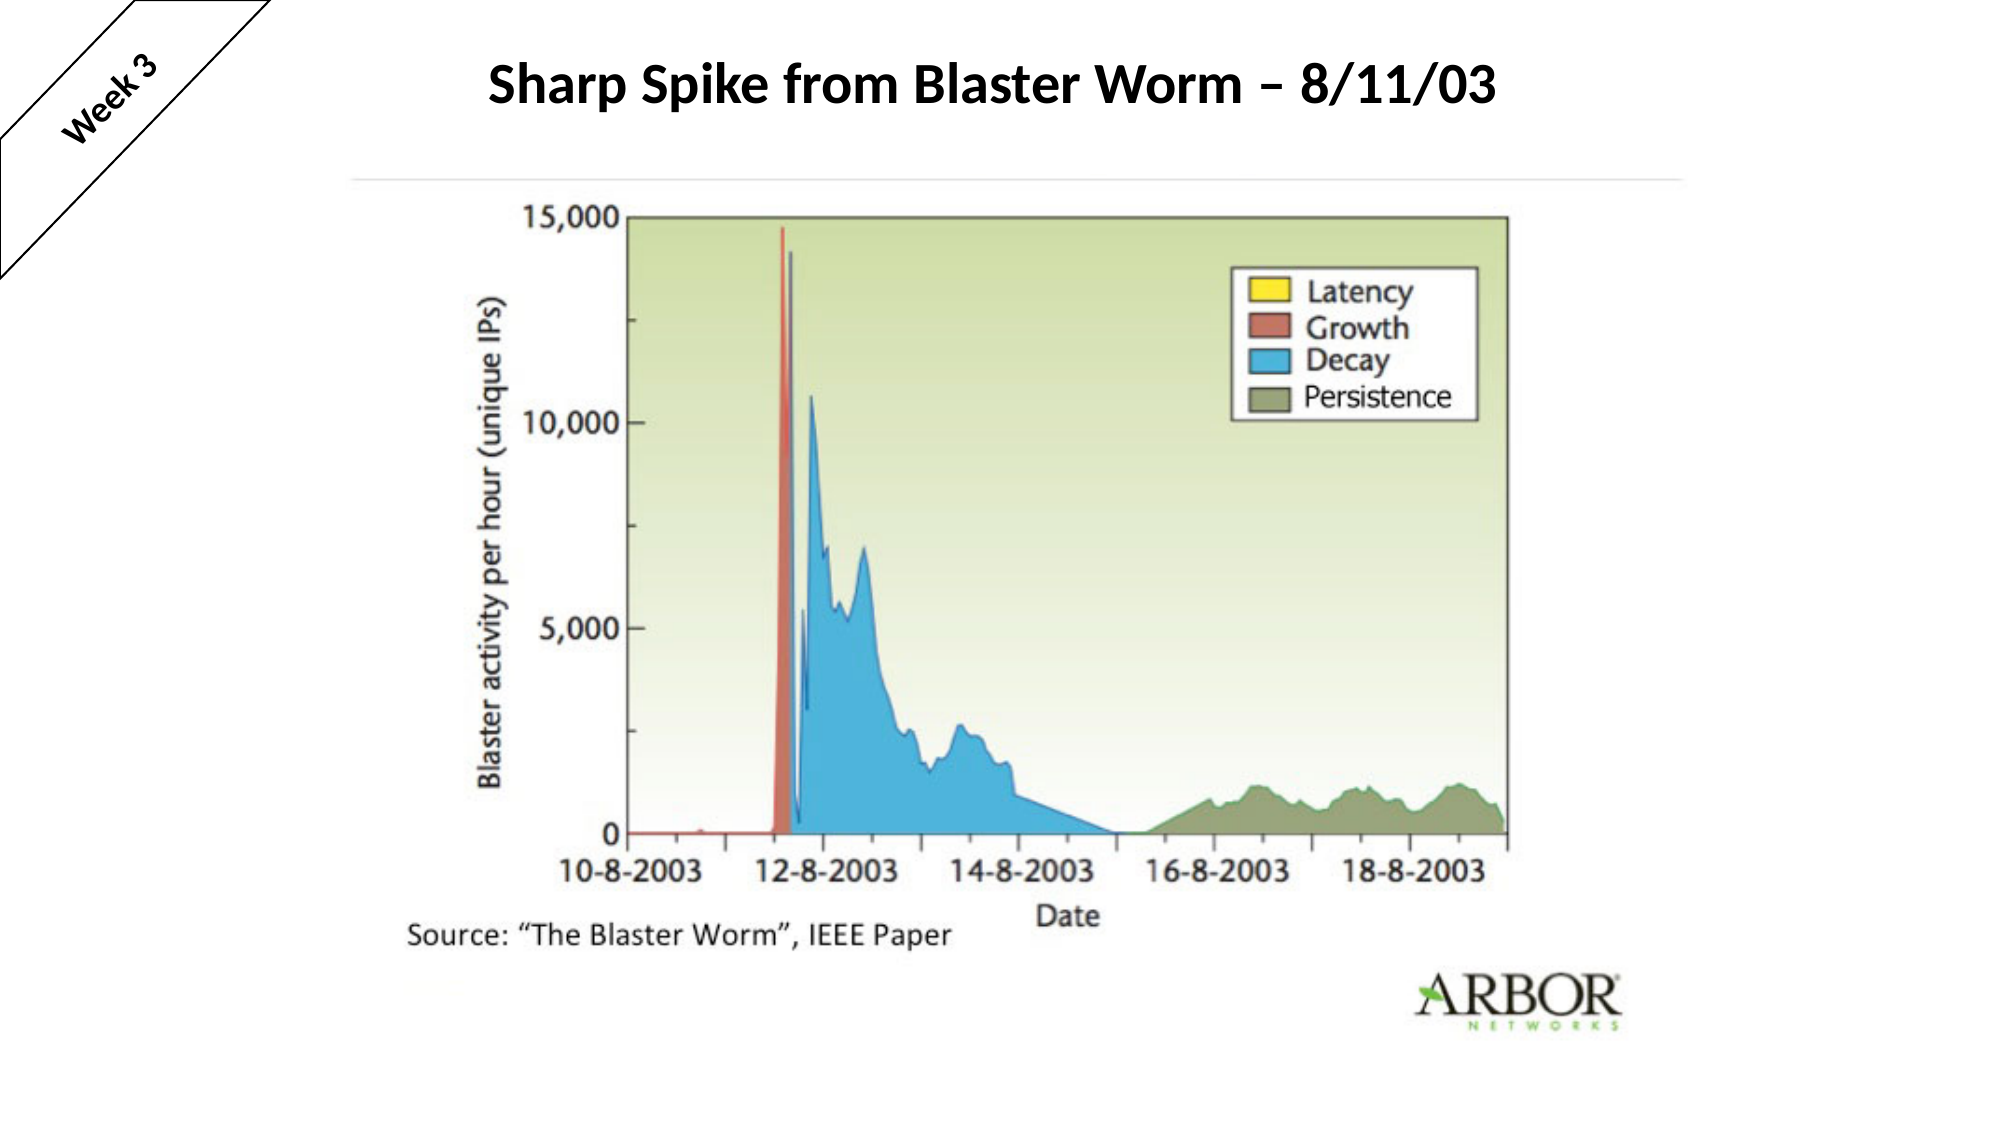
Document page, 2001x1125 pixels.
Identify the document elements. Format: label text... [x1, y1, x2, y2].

text_box Week 3 [35, 25, 181, 171]
picture [345, 174, 1688, 1063]
text_box [0, 0, 272, 281]
text_box Sharp Spike from Blaster Worm – 8/11/03 [345, 37, 1642, 163]
